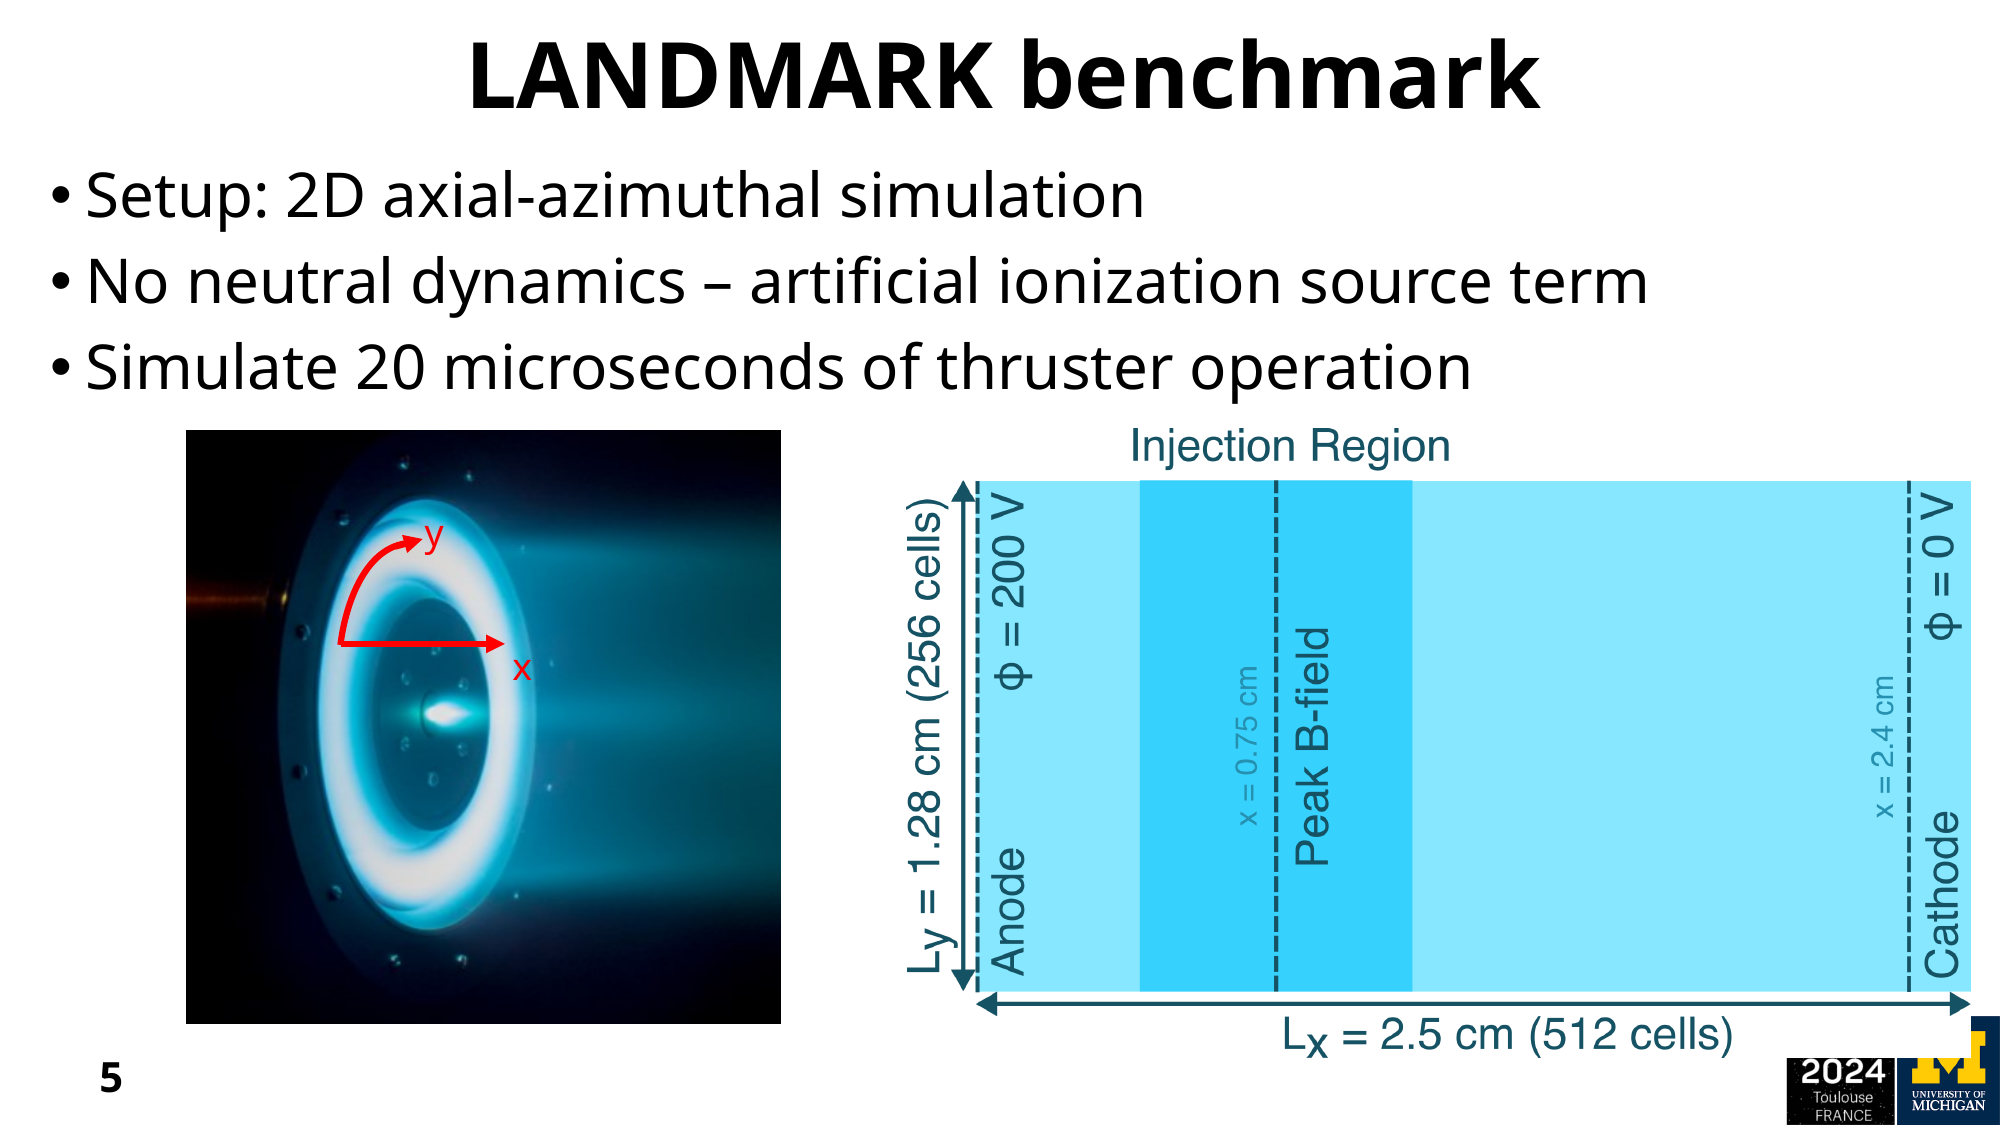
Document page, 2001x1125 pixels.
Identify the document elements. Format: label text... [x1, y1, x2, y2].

slide_number 5 [35, 1041, 187, 1118]
picture [905, 428, 2000, 1125]
title LANDMARK benchmark [35, 17, 1971, 140]
list Setup: 2D axial-azimuthal simulation No neutral dynamics – artificial ionization source term Simulate 20 microseconds of thruster operation [35, 156, 1971, 413]
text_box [186, 430, 781, 1024]
